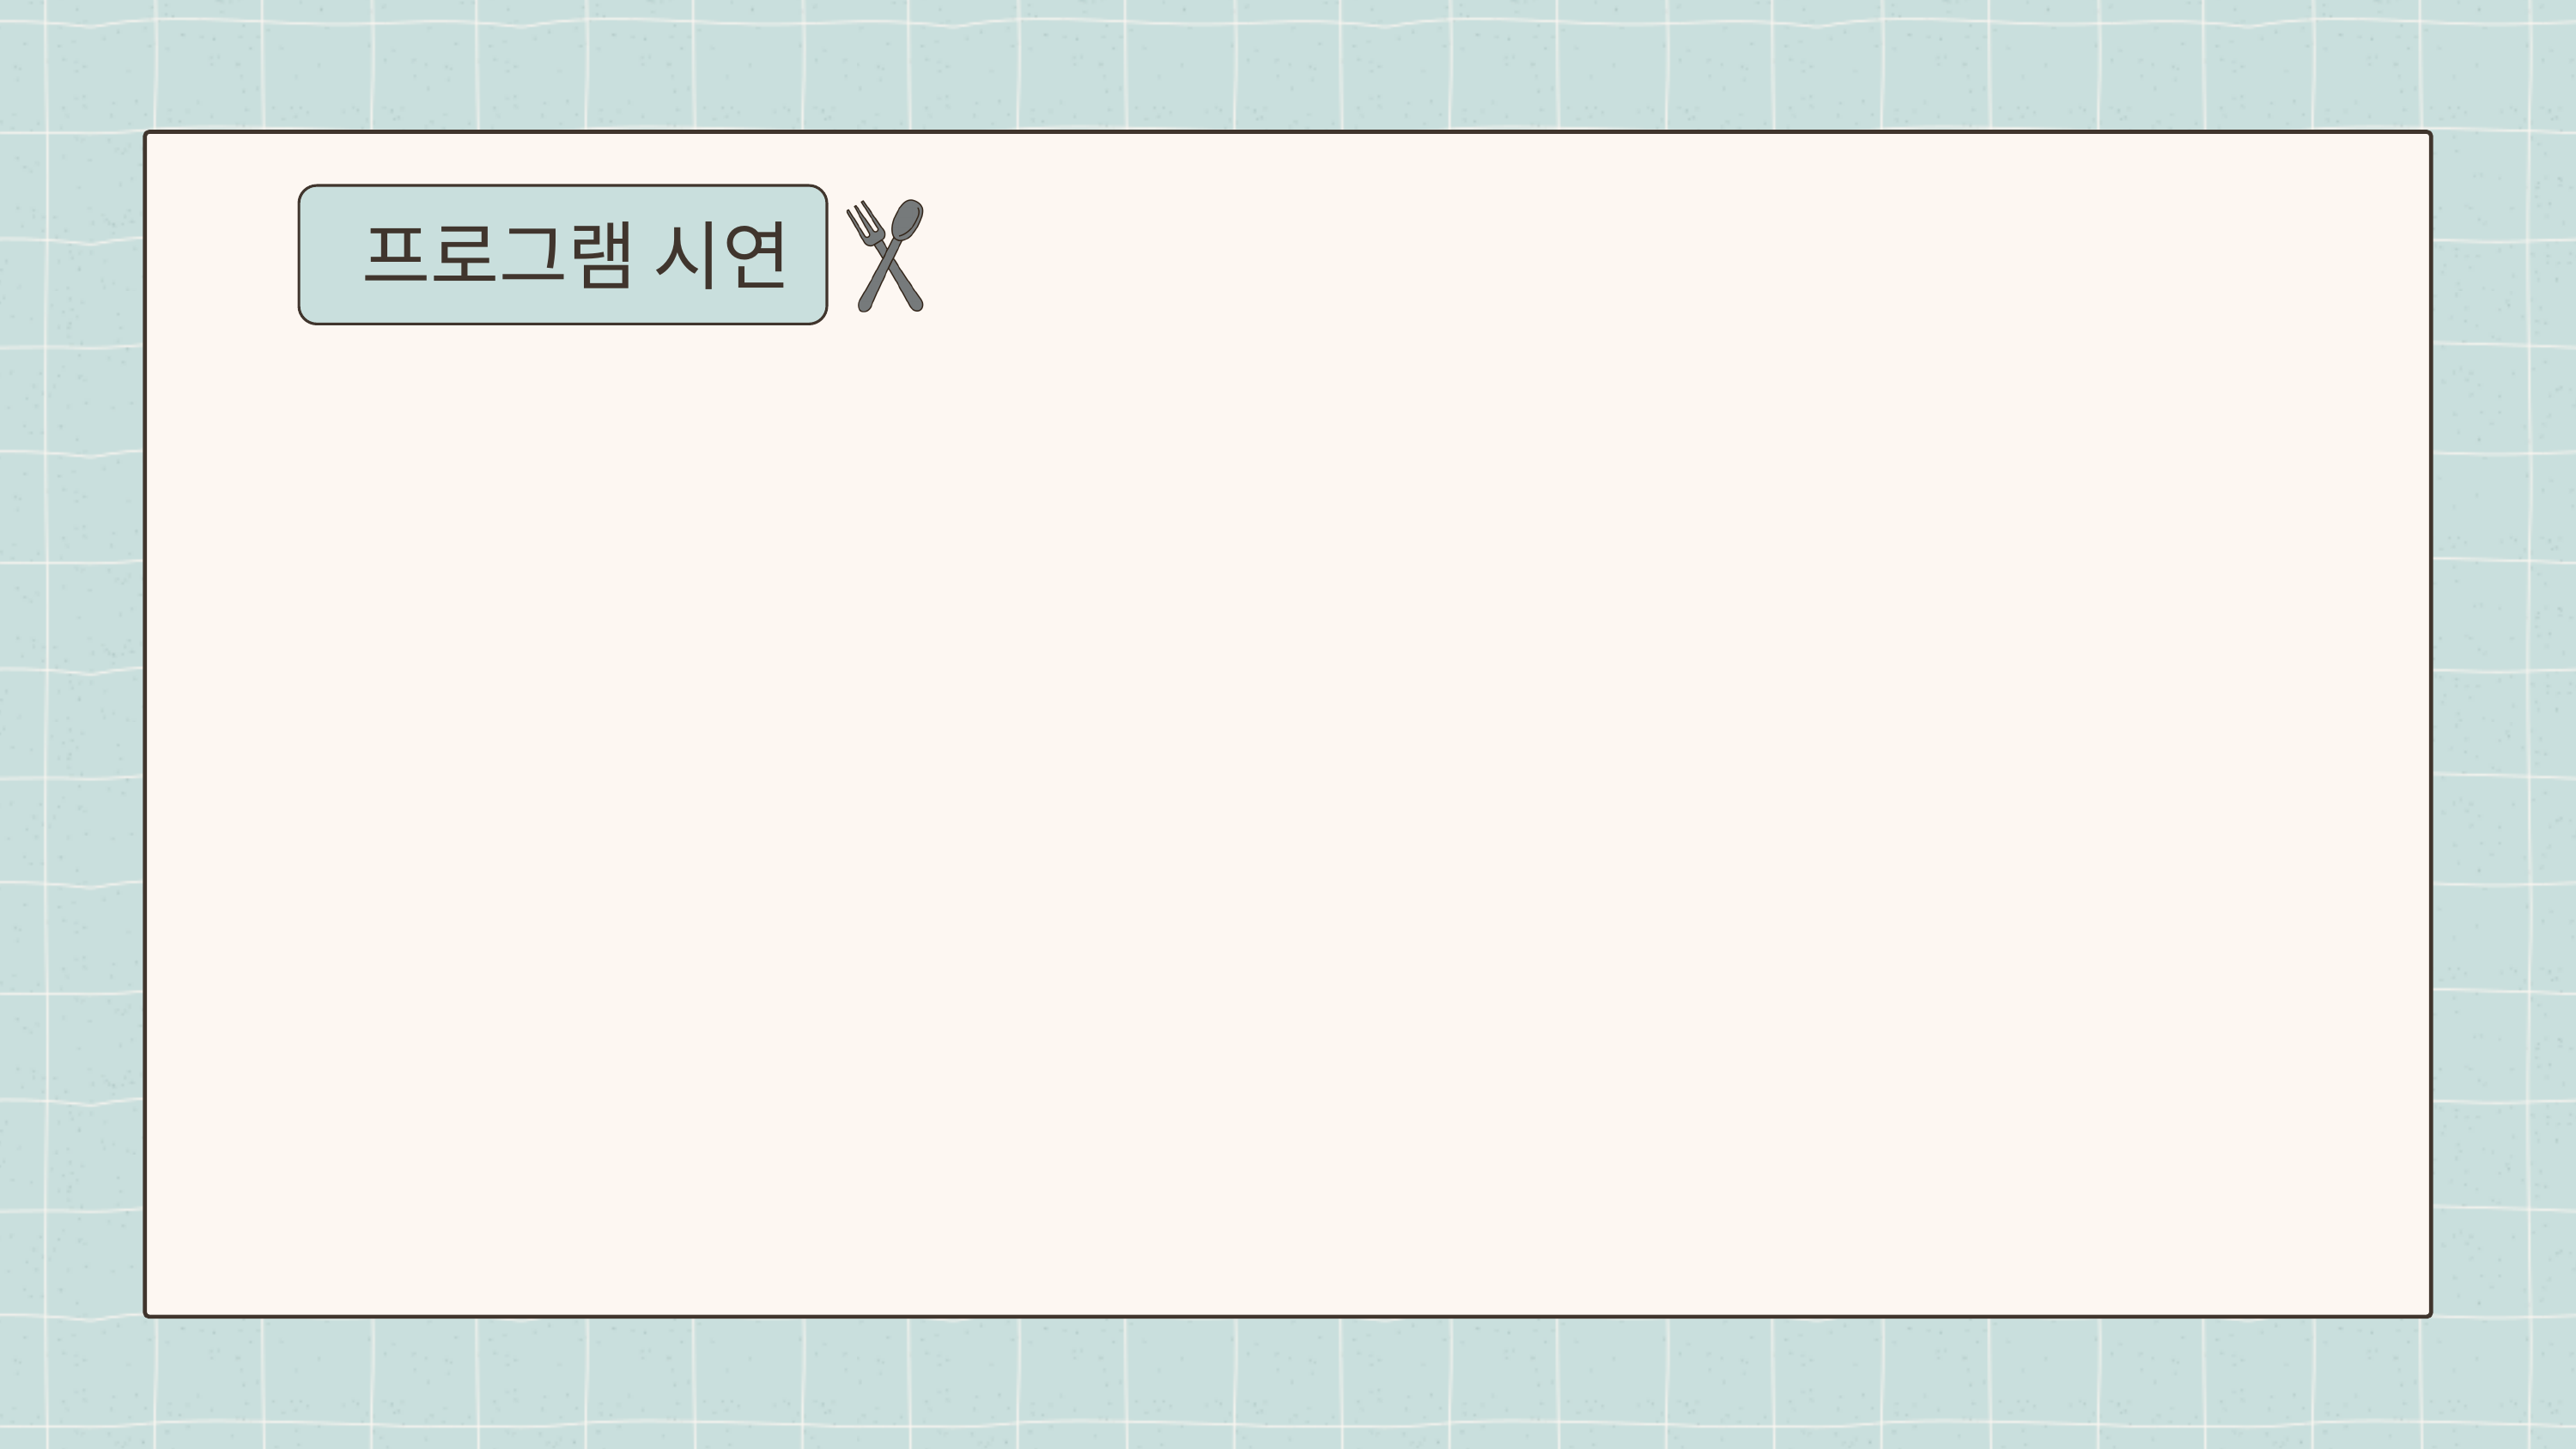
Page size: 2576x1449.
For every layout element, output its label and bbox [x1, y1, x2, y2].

text_box [298, 185, 828, 324]
text_box [144, 131, 2432, 1318]
text_box [0, 0, 2576, 1449]
